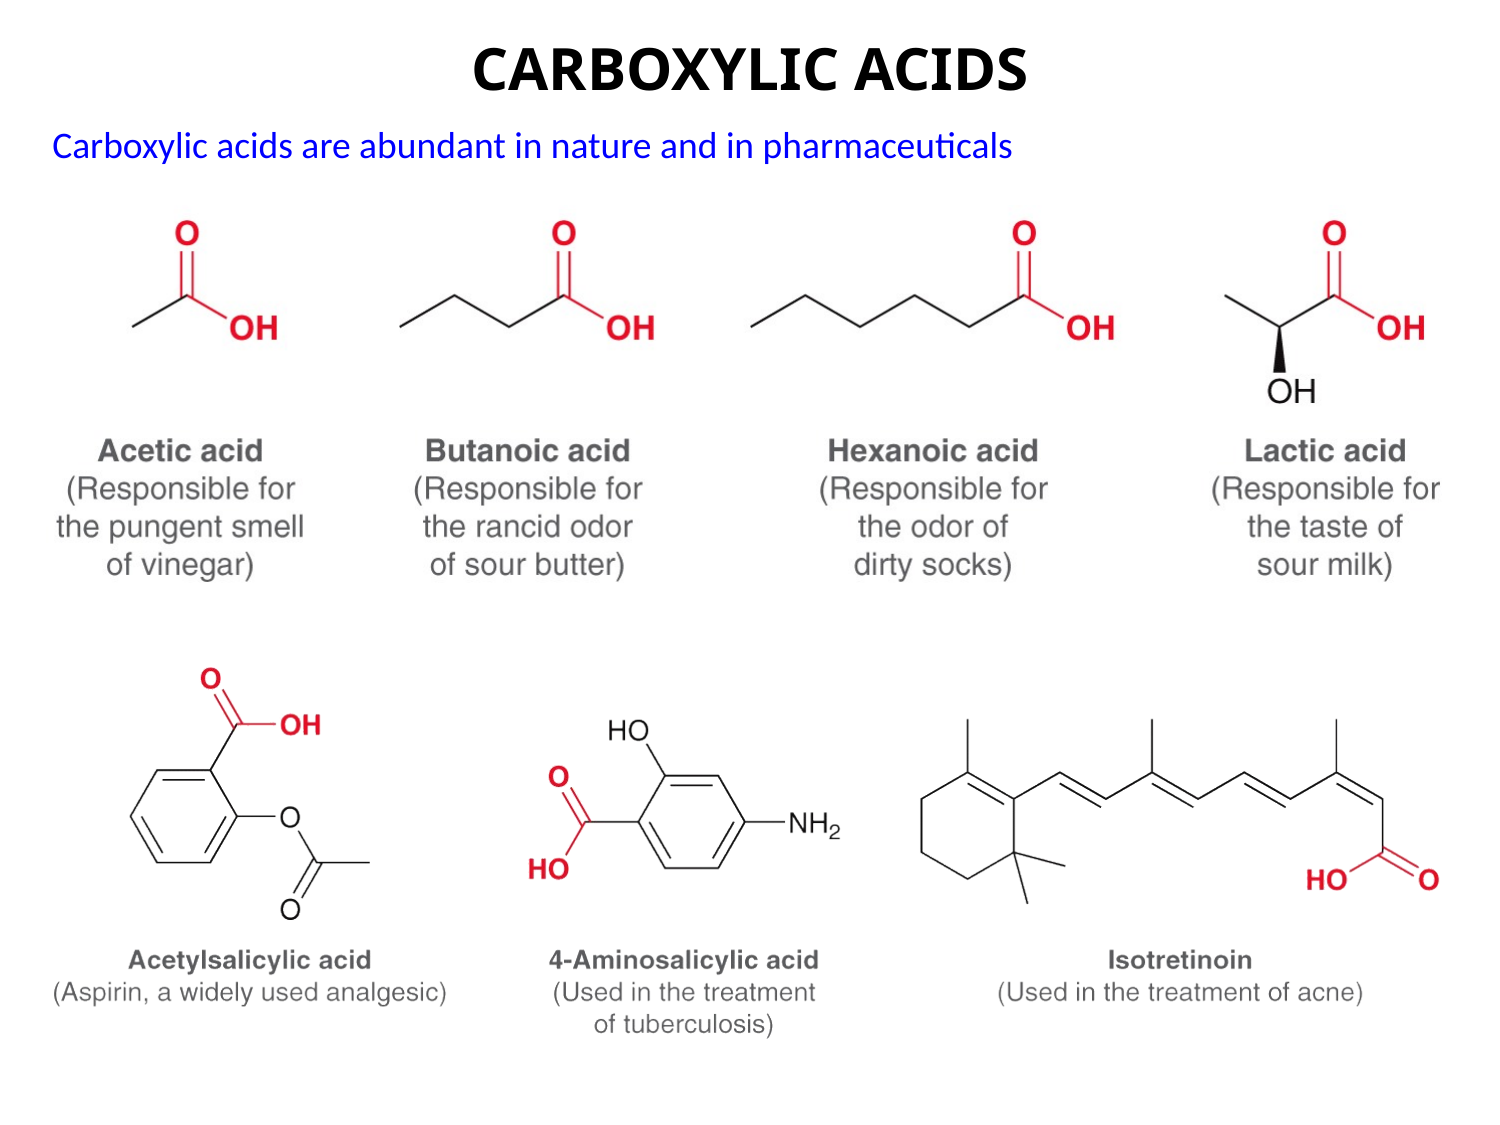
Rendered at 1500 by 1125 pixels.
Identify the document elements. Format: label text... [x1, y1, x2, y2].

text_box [42, 205, 1451, 1051]
text_box CARBOXYLIC ACIDS Carboxylic acids are abundant in nature and in pharmaceuticals [37, 24, 1463, 174]
